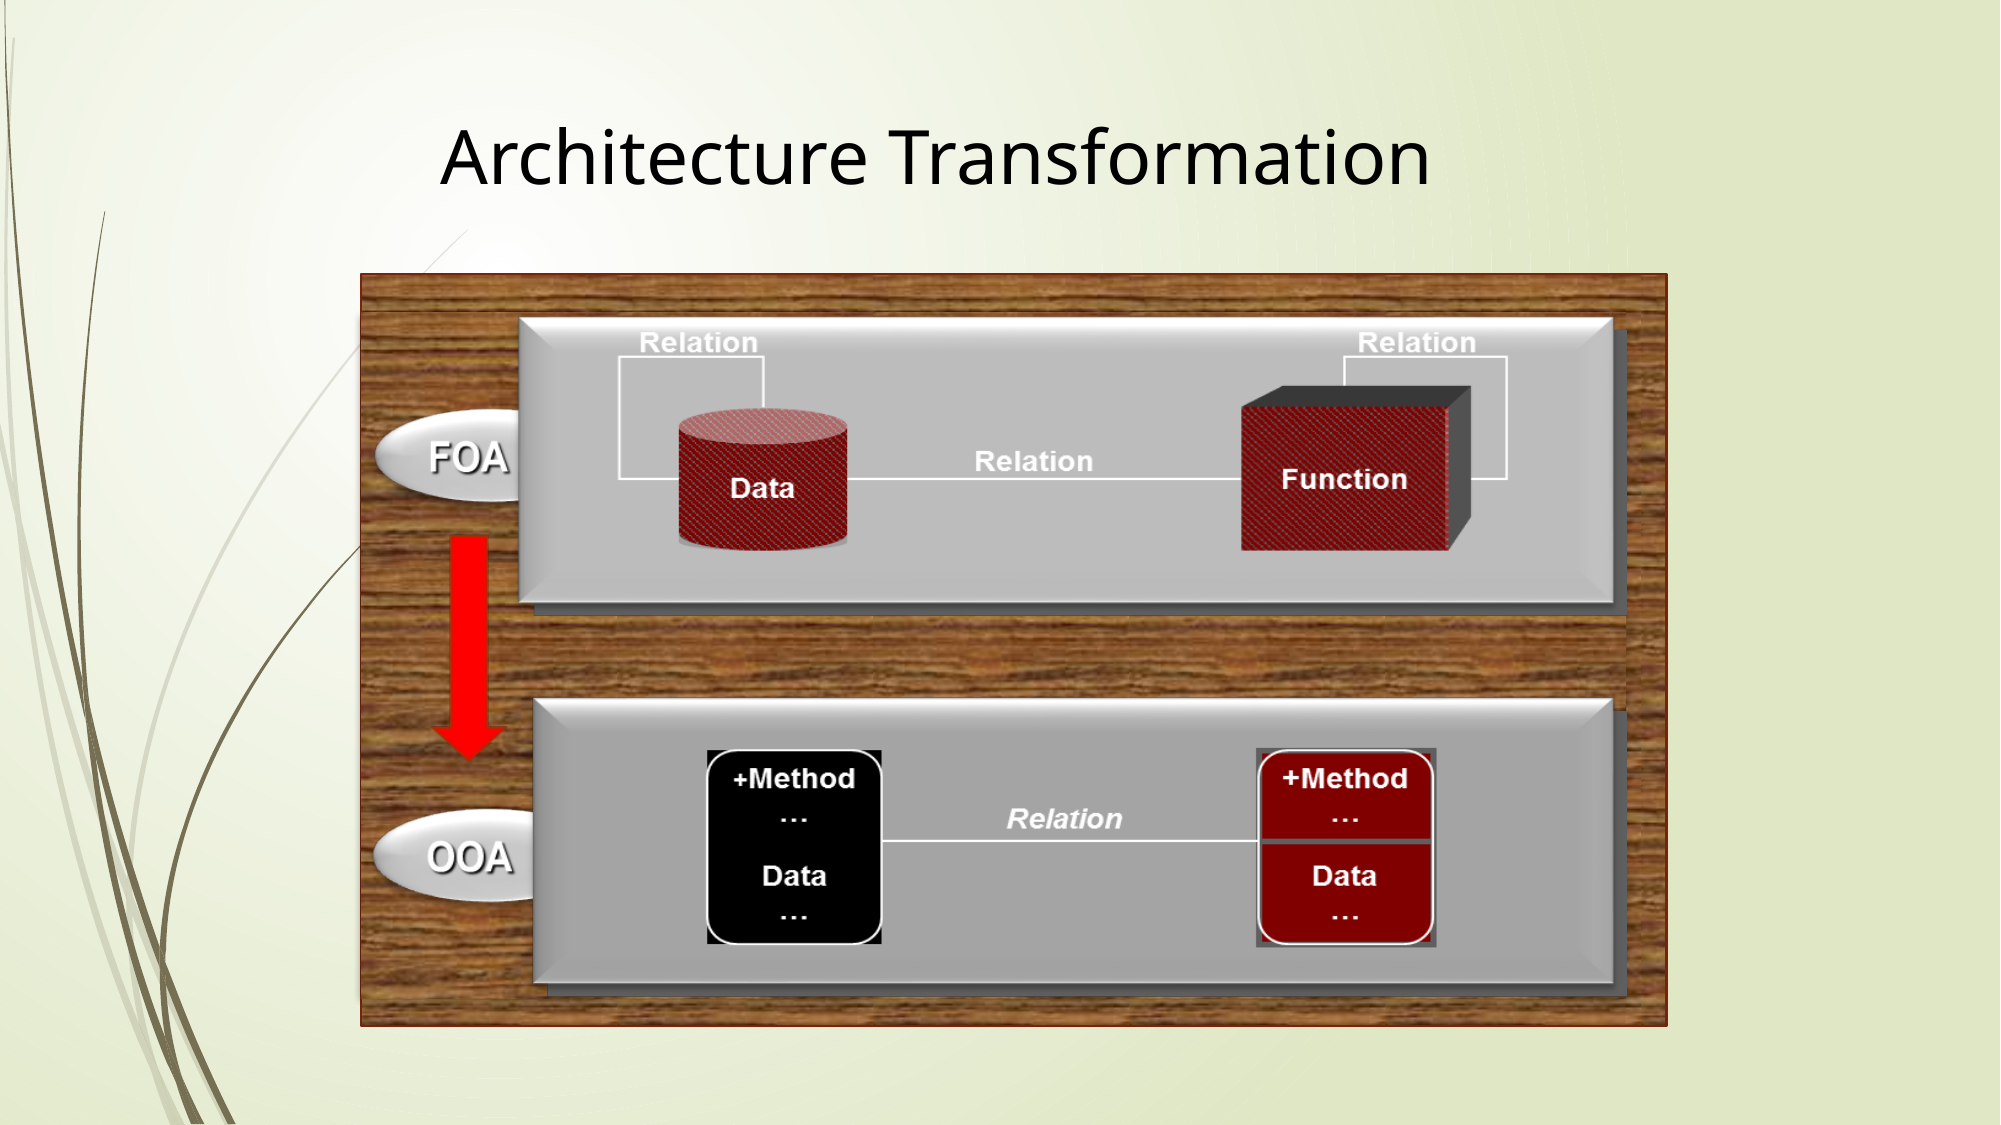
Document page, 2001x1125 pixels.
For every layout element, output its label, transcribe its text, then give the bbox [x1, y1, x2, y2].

text_box [360, 273, 1668, 1027]
text_box Architecture Transformation [425, 102, 1888, 313]
picture [360, 312, 1627, 999]
